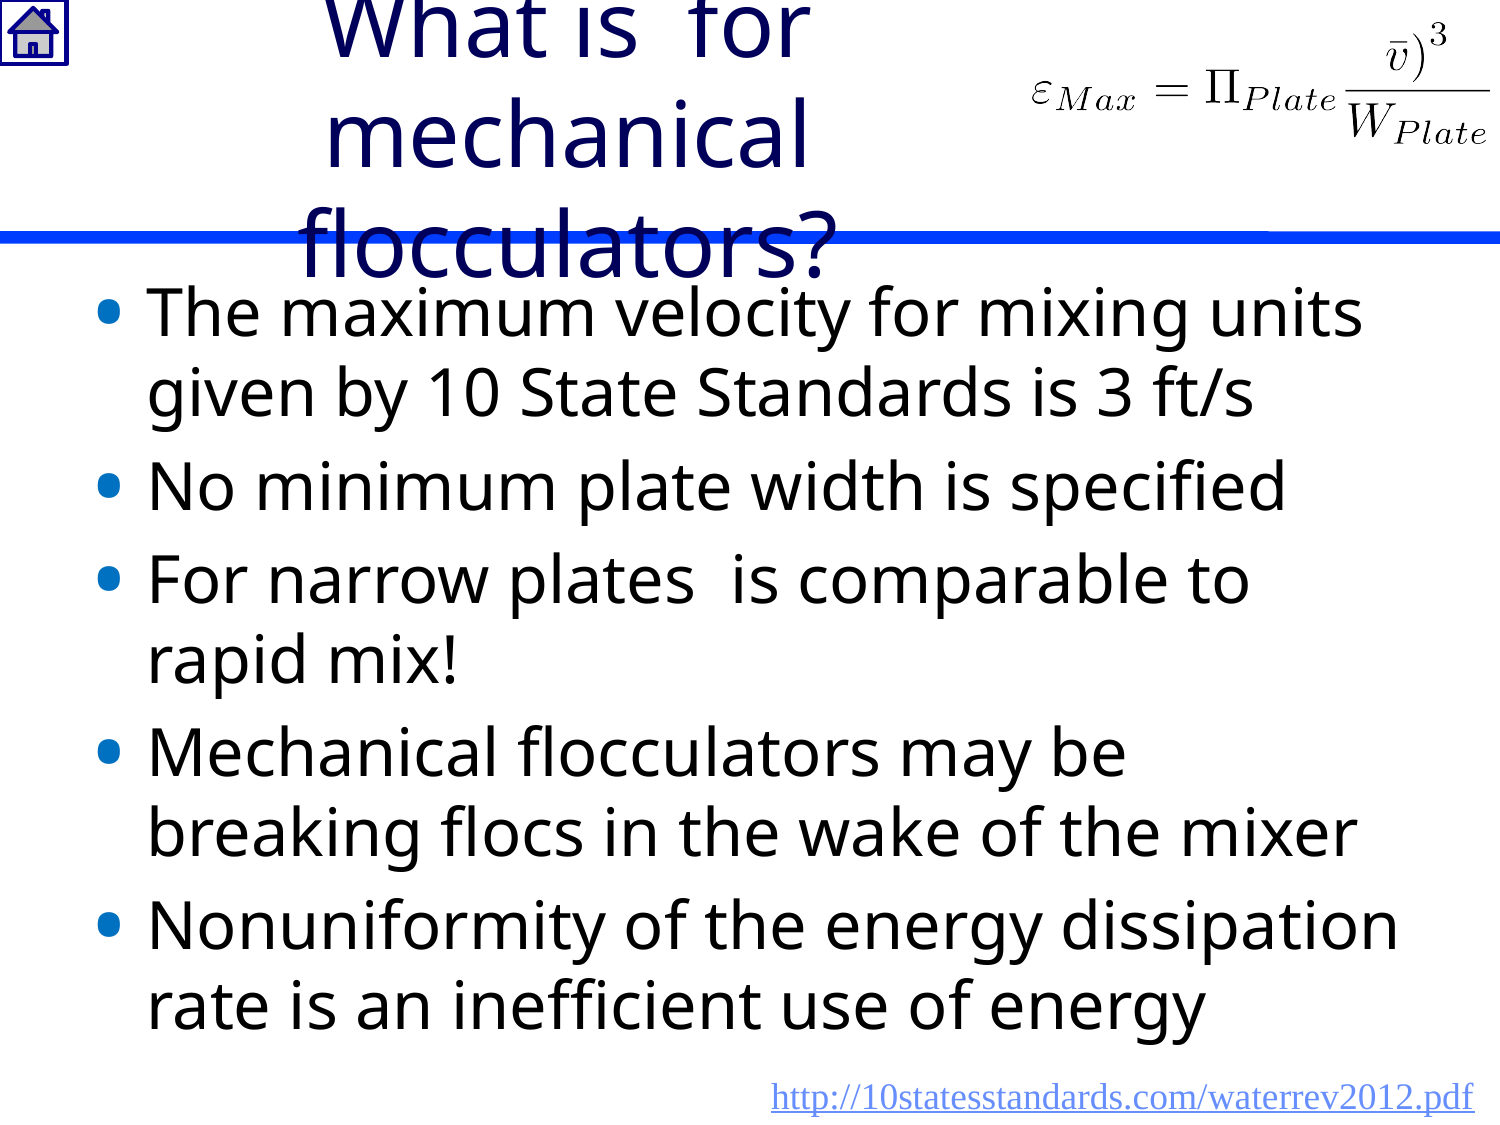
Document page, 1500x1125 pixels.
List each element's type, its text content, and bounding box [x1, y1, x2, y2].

text_box http://10statesstandards.com/waterrev2012.pdf [470, 1064, 1490, 1125]
picture [1032, 22, 1490, 144]
